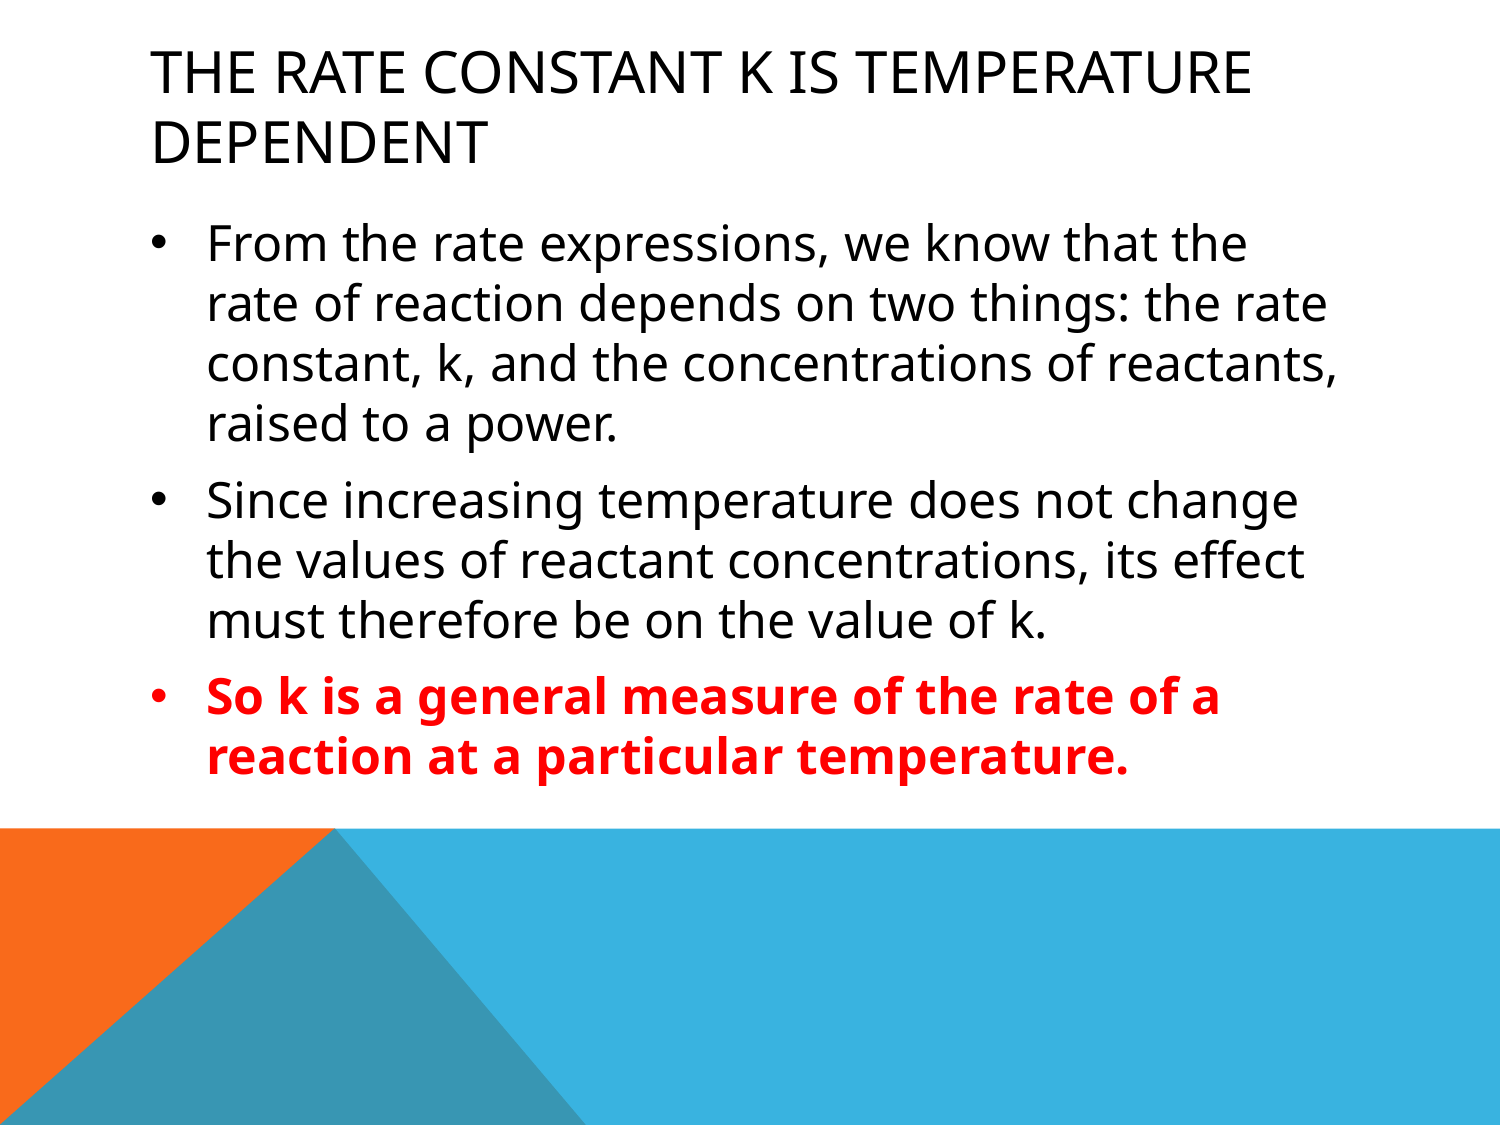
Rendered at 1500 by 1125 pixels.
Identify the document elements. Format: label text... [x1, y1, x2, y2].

list From the rate expressions, we know that the rate of reaction depends on two things: the rate constant, k, and the concentrations of reactants, raised to a power. Since increasing temperature does not change the values of reactant concentrations, its effect must therefore be on the value of k. So k is a general measure of the rate of a reaction at a particular temperature. [135, 204, 1369, 927]
title The rate constant K is temperature dependent [135, 60, 1394, 150]
